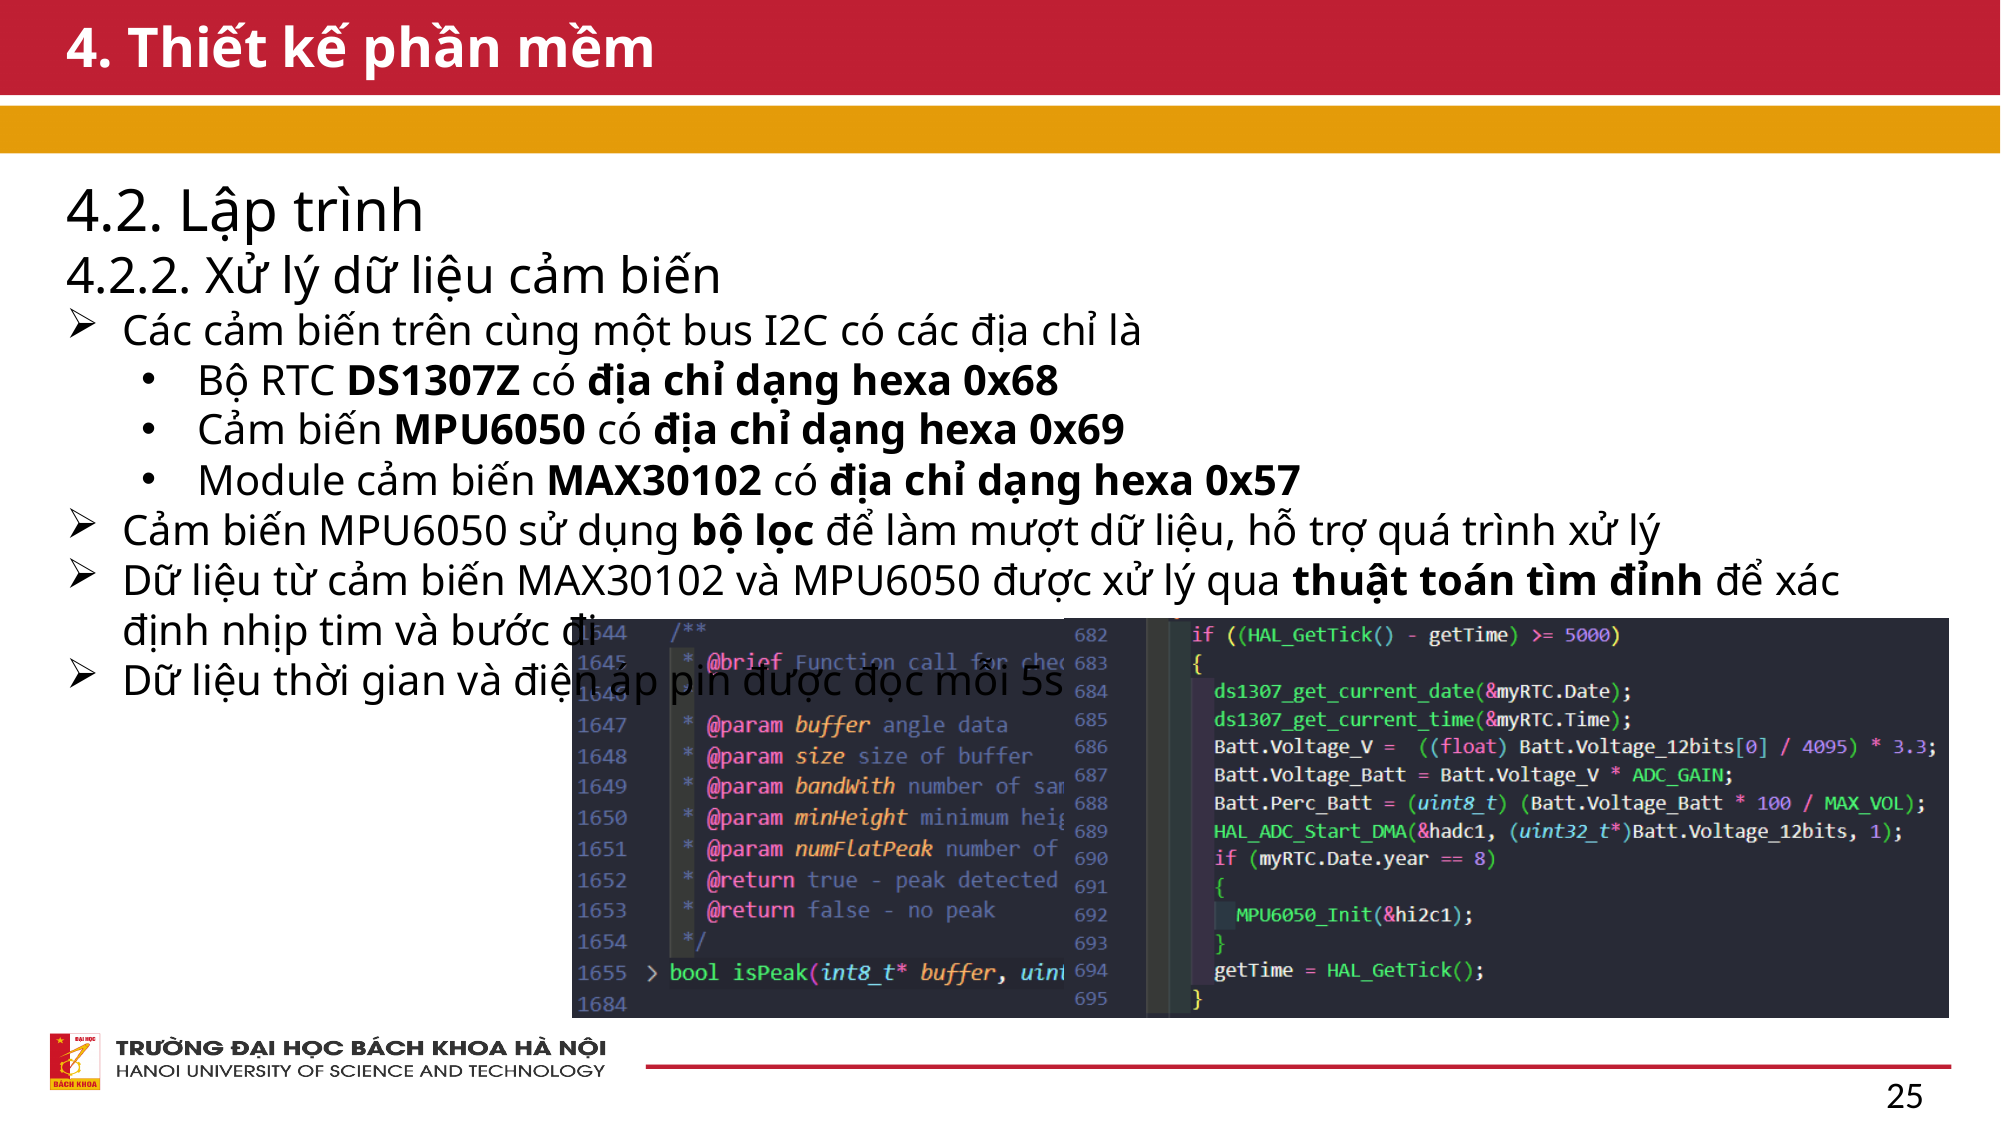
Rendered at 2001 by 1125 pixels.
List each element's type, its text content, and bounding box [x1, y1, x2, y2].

picture [0, 0, 2001, 1125]
text_box 25 [1871, 1063, 1952, 1124]
text_box 4.2. Lập trình 4.2.2. Xử lý dữ liệu cảm biến Các cảm biến trên cùng một bus I2C có các địa chỉ là Bộ RTC DS1307Z có địa chỉ dạng hexa 0x68 Cảm biến MPU6050 có địa chỉ dạng hexa 0x69 Module cảm biến MAX30102 có địa chỉ dạng hexa 0x57 Cảm biến MPU6050 sử dụng bộ lọc để làm mượt dữ liệu, hỗ trợ quá trình xử lý Dữ liệu từ cảm biến MAX30102 và MPU6050 được xử lý qua thuật toán tìm đỉnh để xác định nhịp tim và bước đi Dữ liệu thời gian và điện áp pin được đọc mỗi 5s [51, 166, 1952, 711]
title 4. Thiết kế phần mềm [51, 12, 1949, 87]
